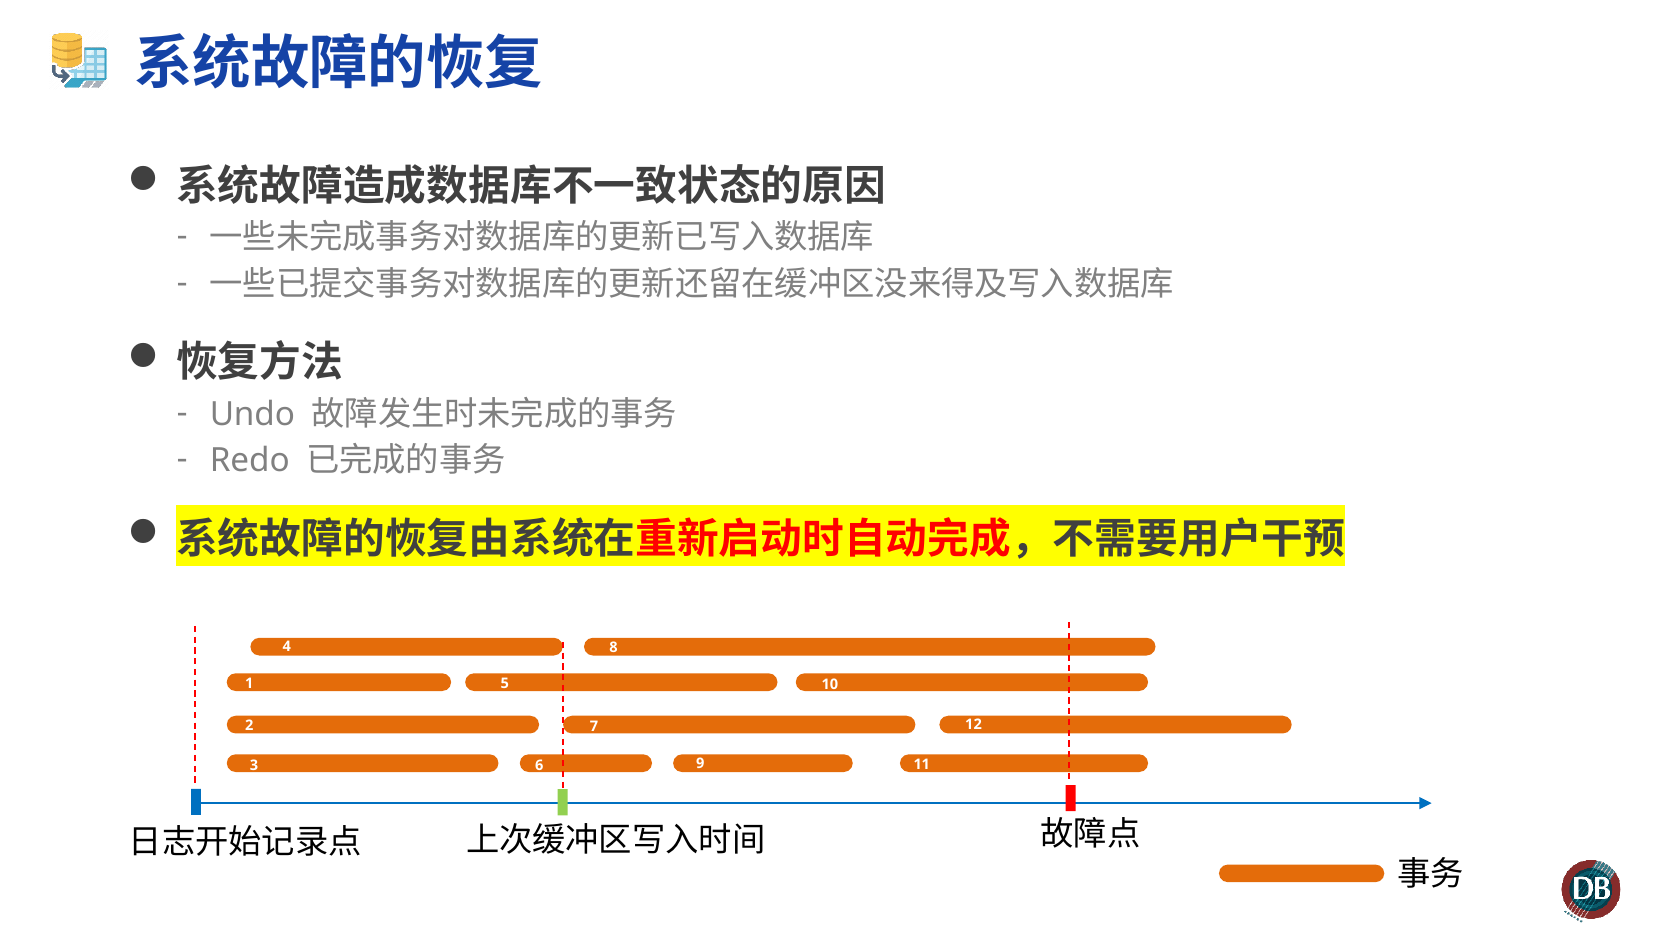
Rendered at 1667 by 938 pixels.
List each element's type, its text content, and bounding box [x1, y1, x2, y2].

title 系统故障的恢复 [118, 17, 1590, 103]
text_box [113, 621, 1606, 901]
list 系统故障造成数据库不一致状态的原因 一些未完成事务对数据库的更新已写入数据库 一些已提交事务对数据库的更新还留在缓冲区没来得及写入数据库 恢复方法 Undo 故障发生时未完成的事务 Redo 已完成的事务 系统故障的恢复由系统在重新启动时自动完成，不需要用户干预 [112, 126, 1590, 621]
picture [49, 30, 109, 90]
picture [1580, 902, 1597, 908]
picture [1557, 858, 1623, 924]
